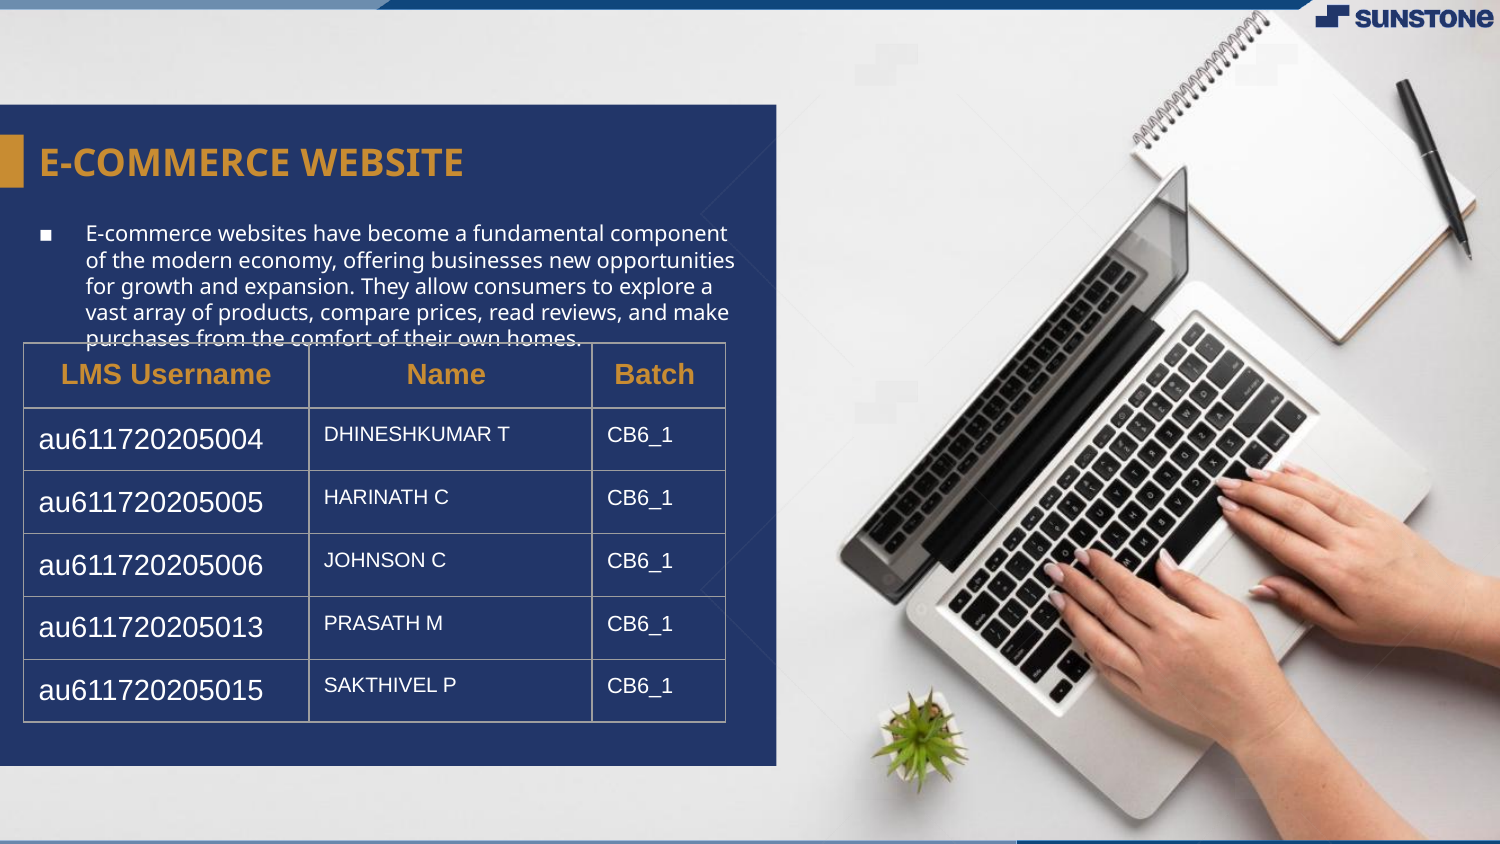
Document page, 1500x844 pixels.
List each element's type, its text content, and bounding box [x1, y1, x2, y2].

table_cell au611720205004 [24, 409, 308, 470]
table_cell au611720205005 [24, 471, 308, 533]
table_cell PRASATH M [310, 597, 591, 659]
table_header Batch [593, 344, 694, 407]
list E-commerce websites have become a fundamental component of the modern economy, offering businesses new opportunities for growth and expansion. They allow consumers to explore a vast array of products, compare prices, read reviews, and make purchases from the comfort of their own homes. [23, 212, 694, 342]
table_cell SAKTHIVEL P [310, 660, 591, 721]
table_cell JOHNSON C [310, 534, 591, 596]
table_cell CB6_1 [593, 660, 694, 721]
table_cell CB6_1 [593, 409, 694, 470]
title E-COMMERCE WEBSITE [23, 132, 585, 190]
table_cell au611720205015 [24, 660, 308, 721]
table_cell HARINATH C [310, 471, 591, 533]
table_cell CB6_1 [593, 534, 694, 596]
table_header LMS Username [24, 344, 308, 407]
picture [0, 0, 1500, 844]
table_cell au611720205013 [24, 597, 308, 659]
table_cell CB6_1 [593, 597, 694, 659]
table_cell au611720205006 [24, 534, 308, 596]
table_cell DHINESHKUMAR T [310, 409, 591, 470]
table_header Name [310, 344, 591, 407]
table_cell CB6_1 [593, 471, 694, 533]
